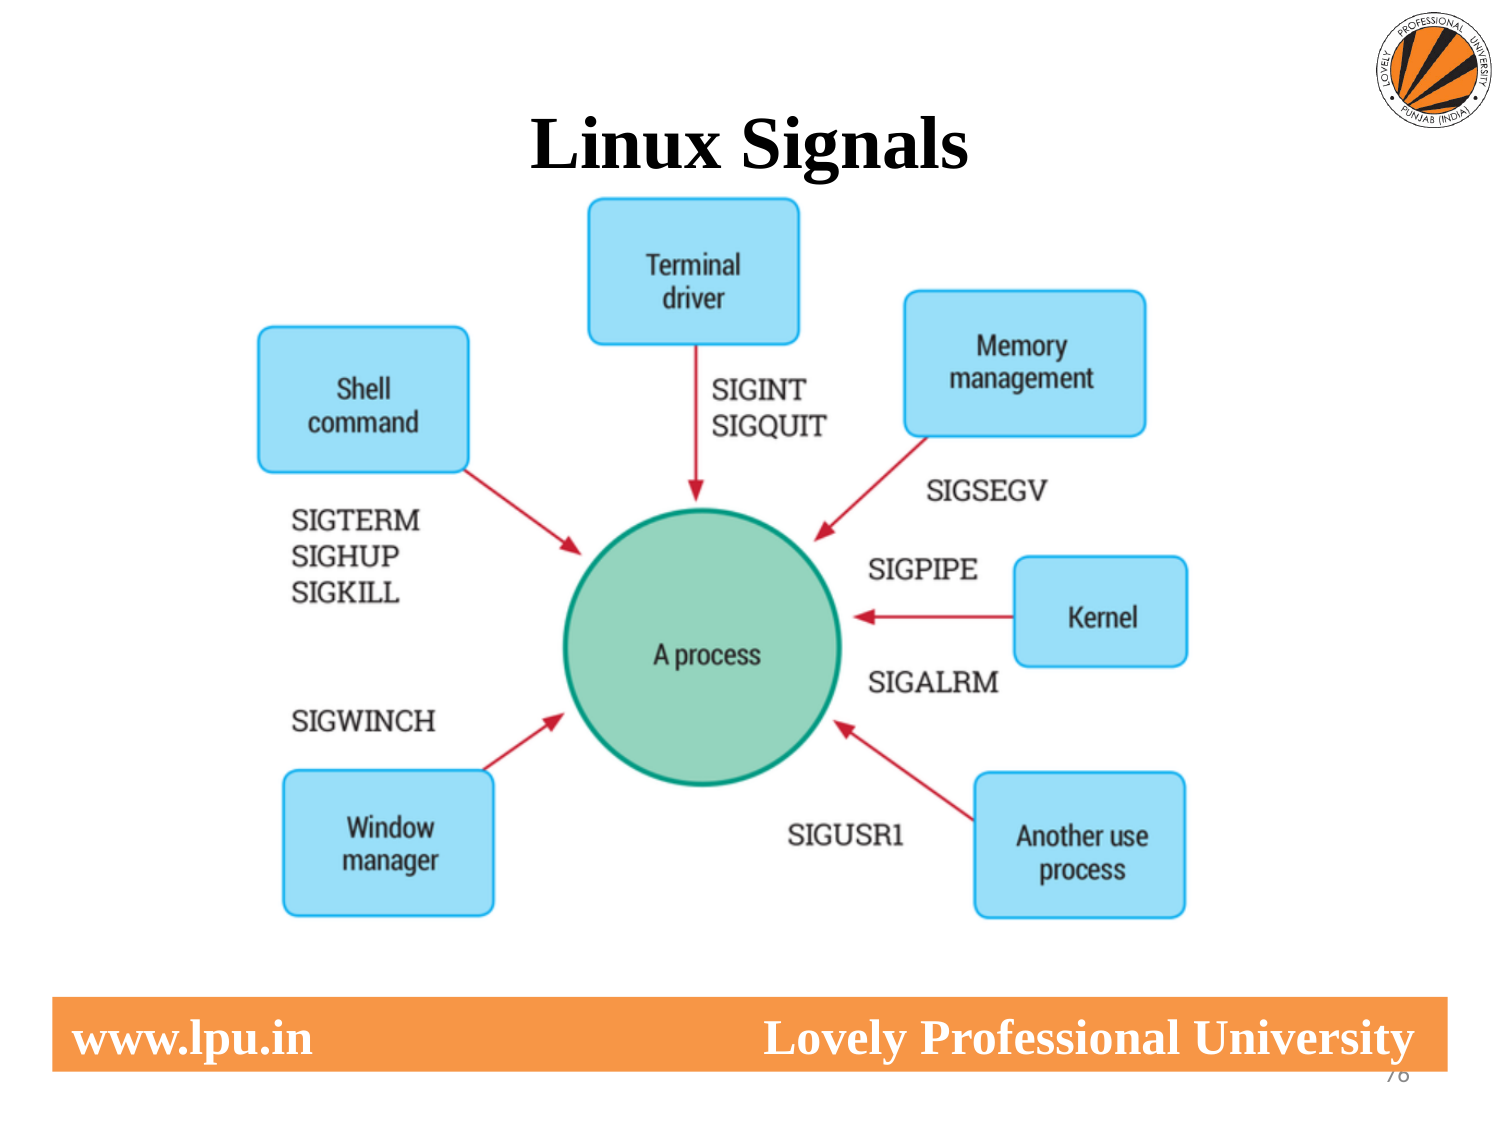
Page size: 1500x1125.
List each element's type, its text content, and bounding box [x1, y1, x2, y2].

title Linux Signals [75, 45, 1425, 233]
picture [1375, 11, 1492, 128]
text_box 76 [1074, 1072, 1425, 1103]
picture [198, 187, 1284, 939]
text_box www.lpu.in Lovely Professional University [52, 996, 1448, 1072]
